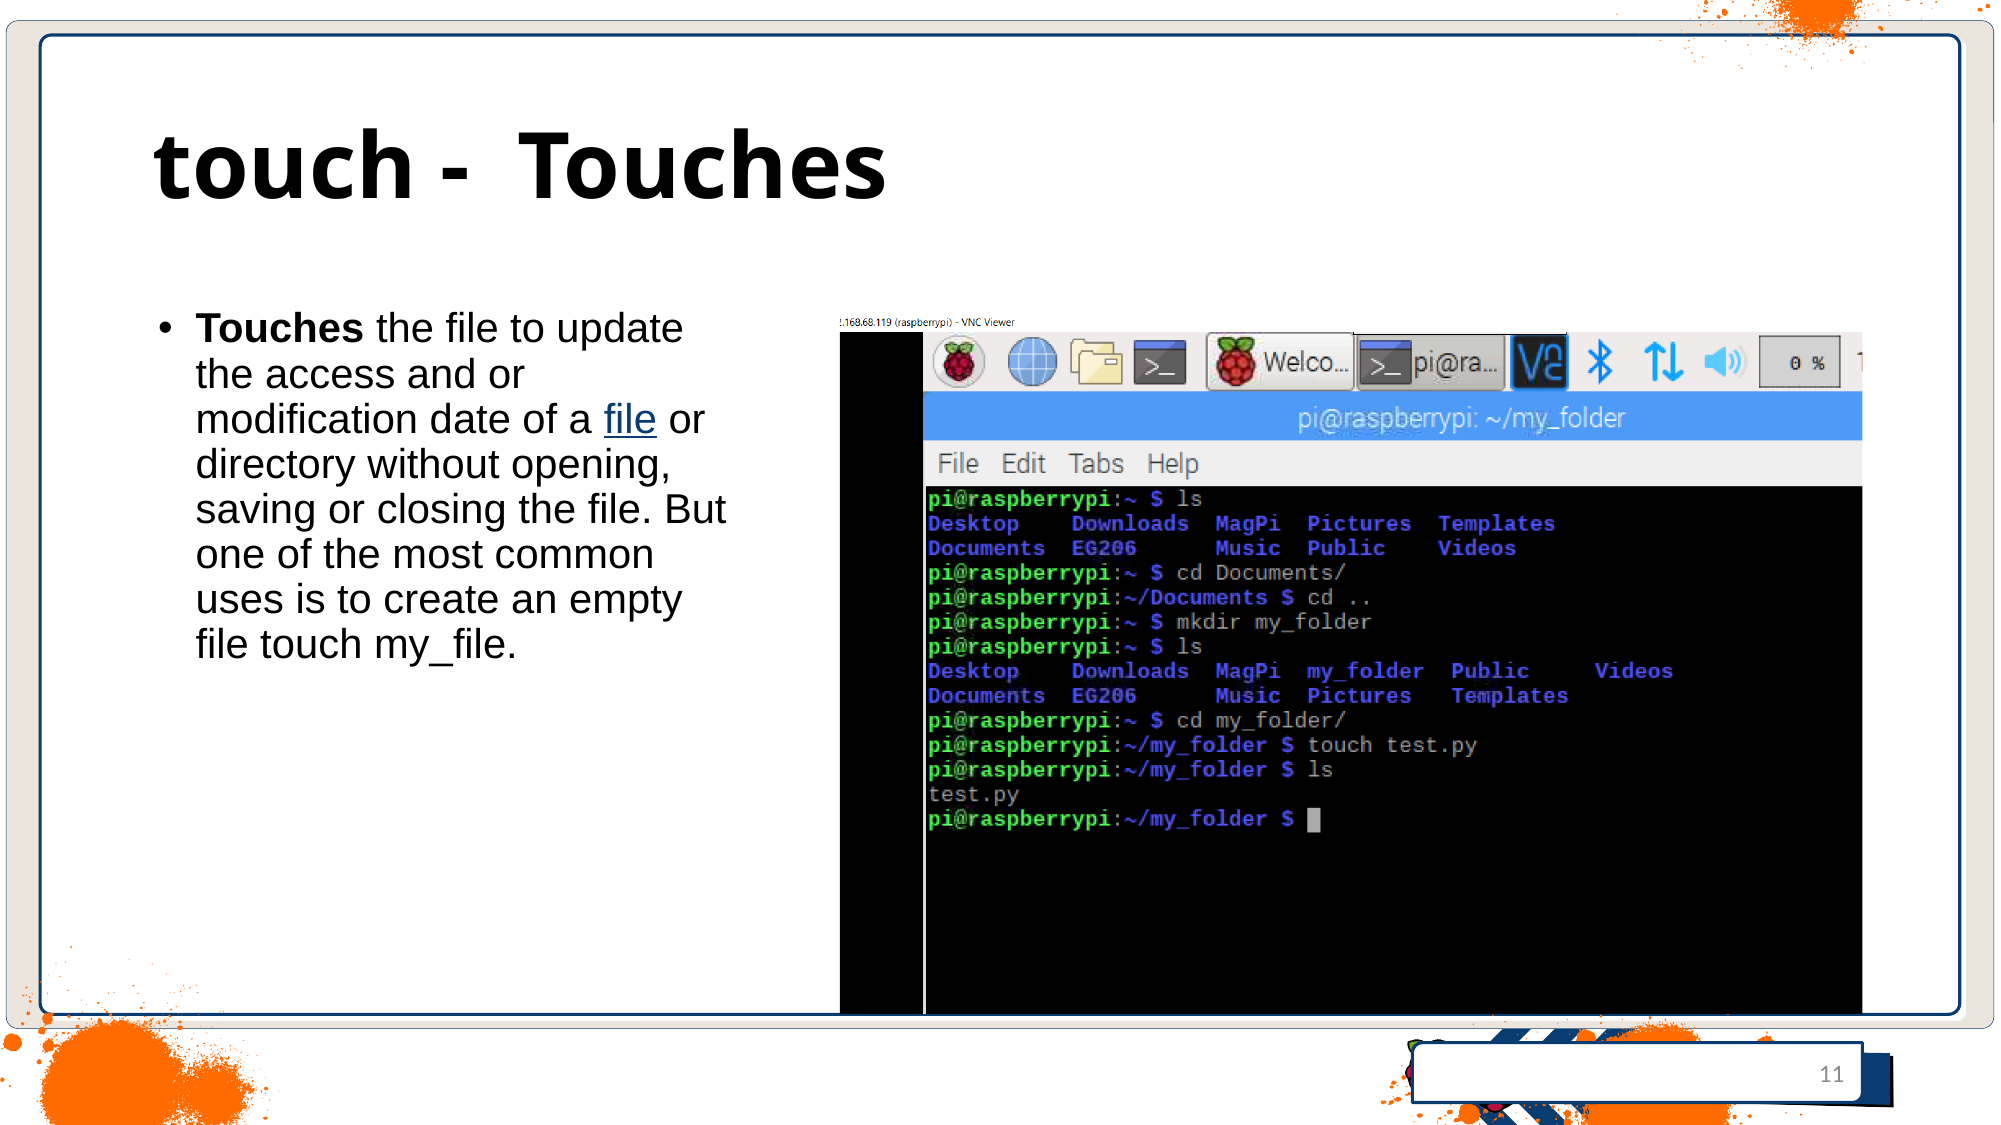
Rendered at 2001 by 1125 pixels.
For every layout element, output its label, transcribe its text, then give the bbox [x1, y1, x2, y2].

picture [1405, 1039, 1450, 1097]
picture [1467, 1105, 1523, 1113]
title touch - Touches [137, 59, 1863, 278]
list Touches the file to update the access and or modification date of a file or directory without opening, saving or closing the file. But one of the most common uses is to create an empty file touch my_file. [137, 299, 761, 1014]
slide_number 11 [1410, 1041, 1864, 1105]
picture [839, 312, 1863, 1014]
